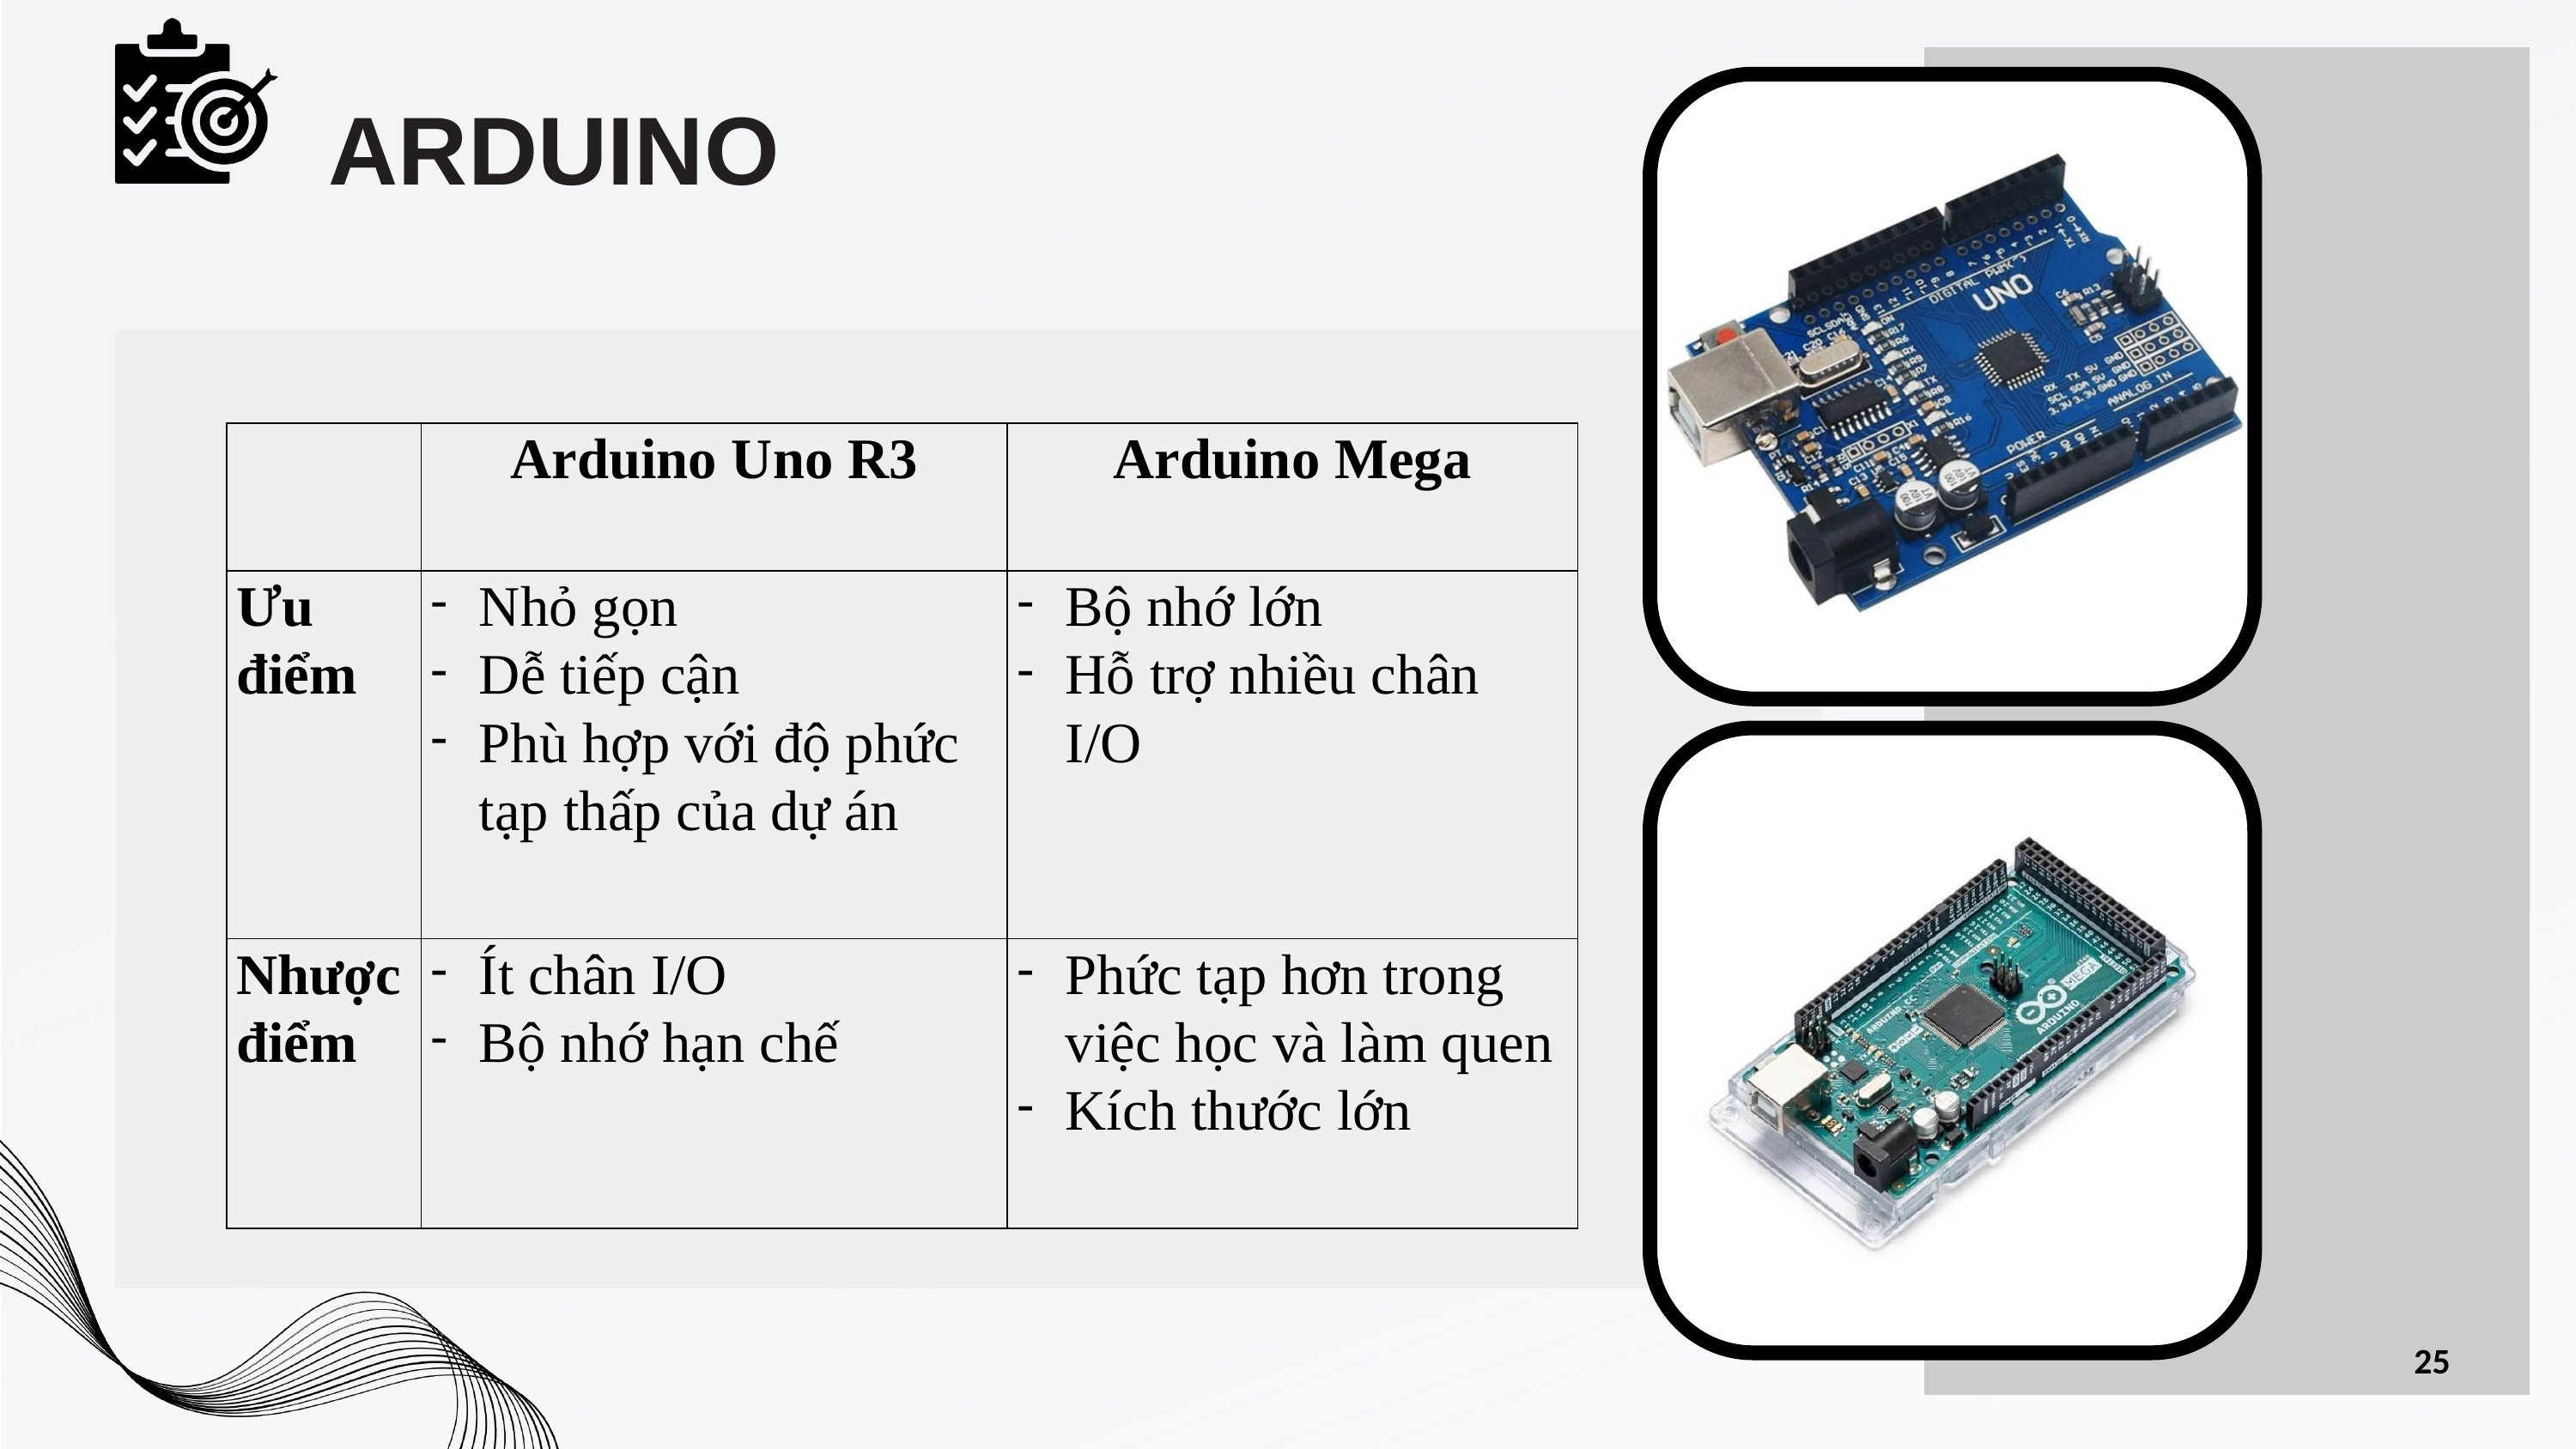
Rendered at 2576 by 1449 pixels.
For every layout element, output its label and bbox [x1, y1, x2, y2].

picture [0, 0, 2576, 1449]
text_box [114, 330, 1822, 1288]
text_box [1924, 47, 2530, 1396]
text_box [1642, 720, 2263, 1361]
text_box [1642, 66, 2263, 706]
